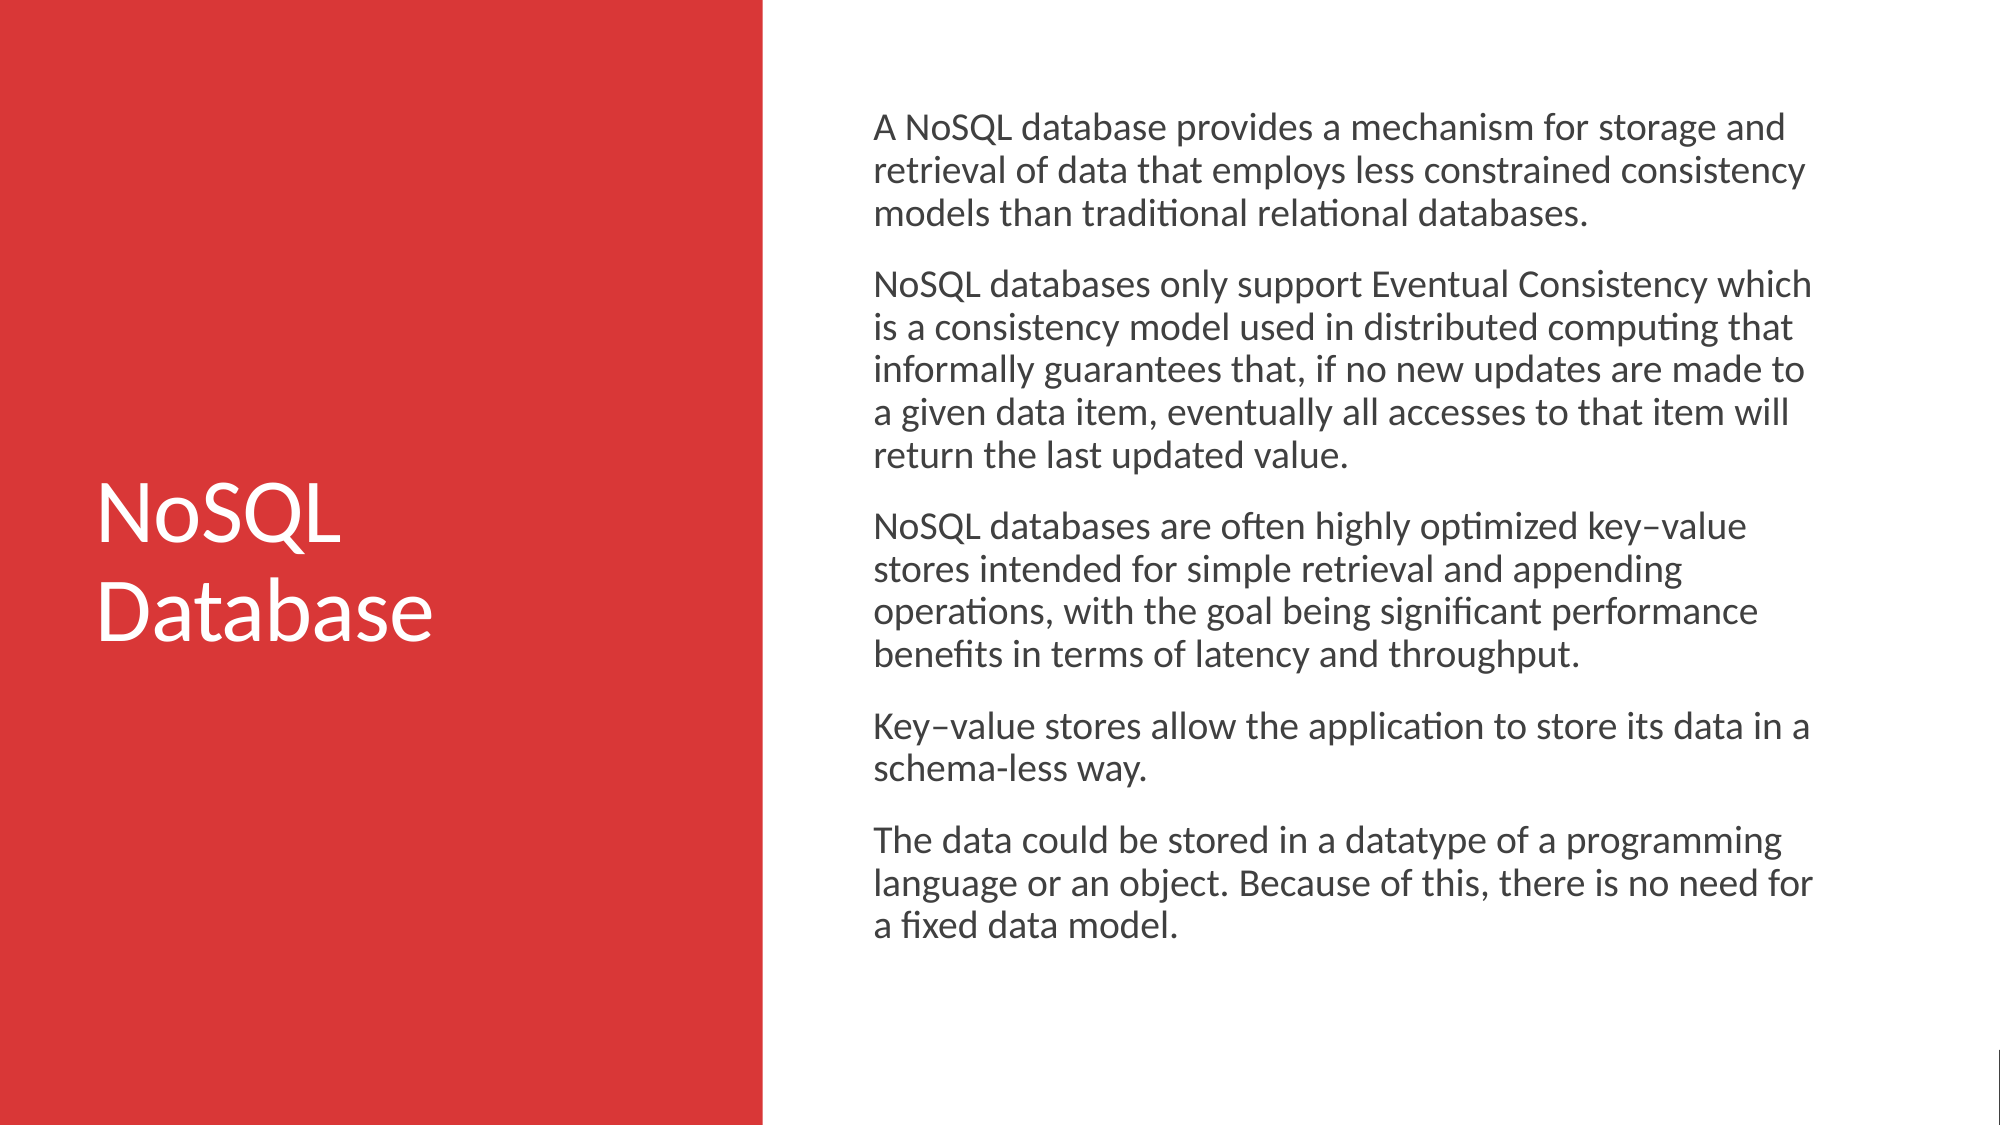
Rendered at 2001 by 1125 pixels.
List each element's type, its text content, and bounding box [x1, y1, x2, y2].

list A NoSQL database provides a mechanism for storage and retrieval of data that employs less constrained consistency models than traditional relational databases. NoSQL databases only support Eventual Consistency which is a consistency model used in distributed computing that informally guarantees that, if no new updates are made to a given data item, eventually all accesses to that item will return the last updated value. NoSQL databases are often highly optimized key–value stores intended for simple retrieval and appending operations, with the goal being significant performance benefits in terms of latency and throughput. Key–value stores allow the application to store its data in a schema-less way. The data could be stored in a datatype of a programming language or an object. Because of this, there is no need for a fixed data model. [858, 99, 1830, 1026]
text_box [764, 0, 2000, 1125]
title NoSQL Database [80, 99, 679, 1026]
text_box [0, 0, 764, 1125]
